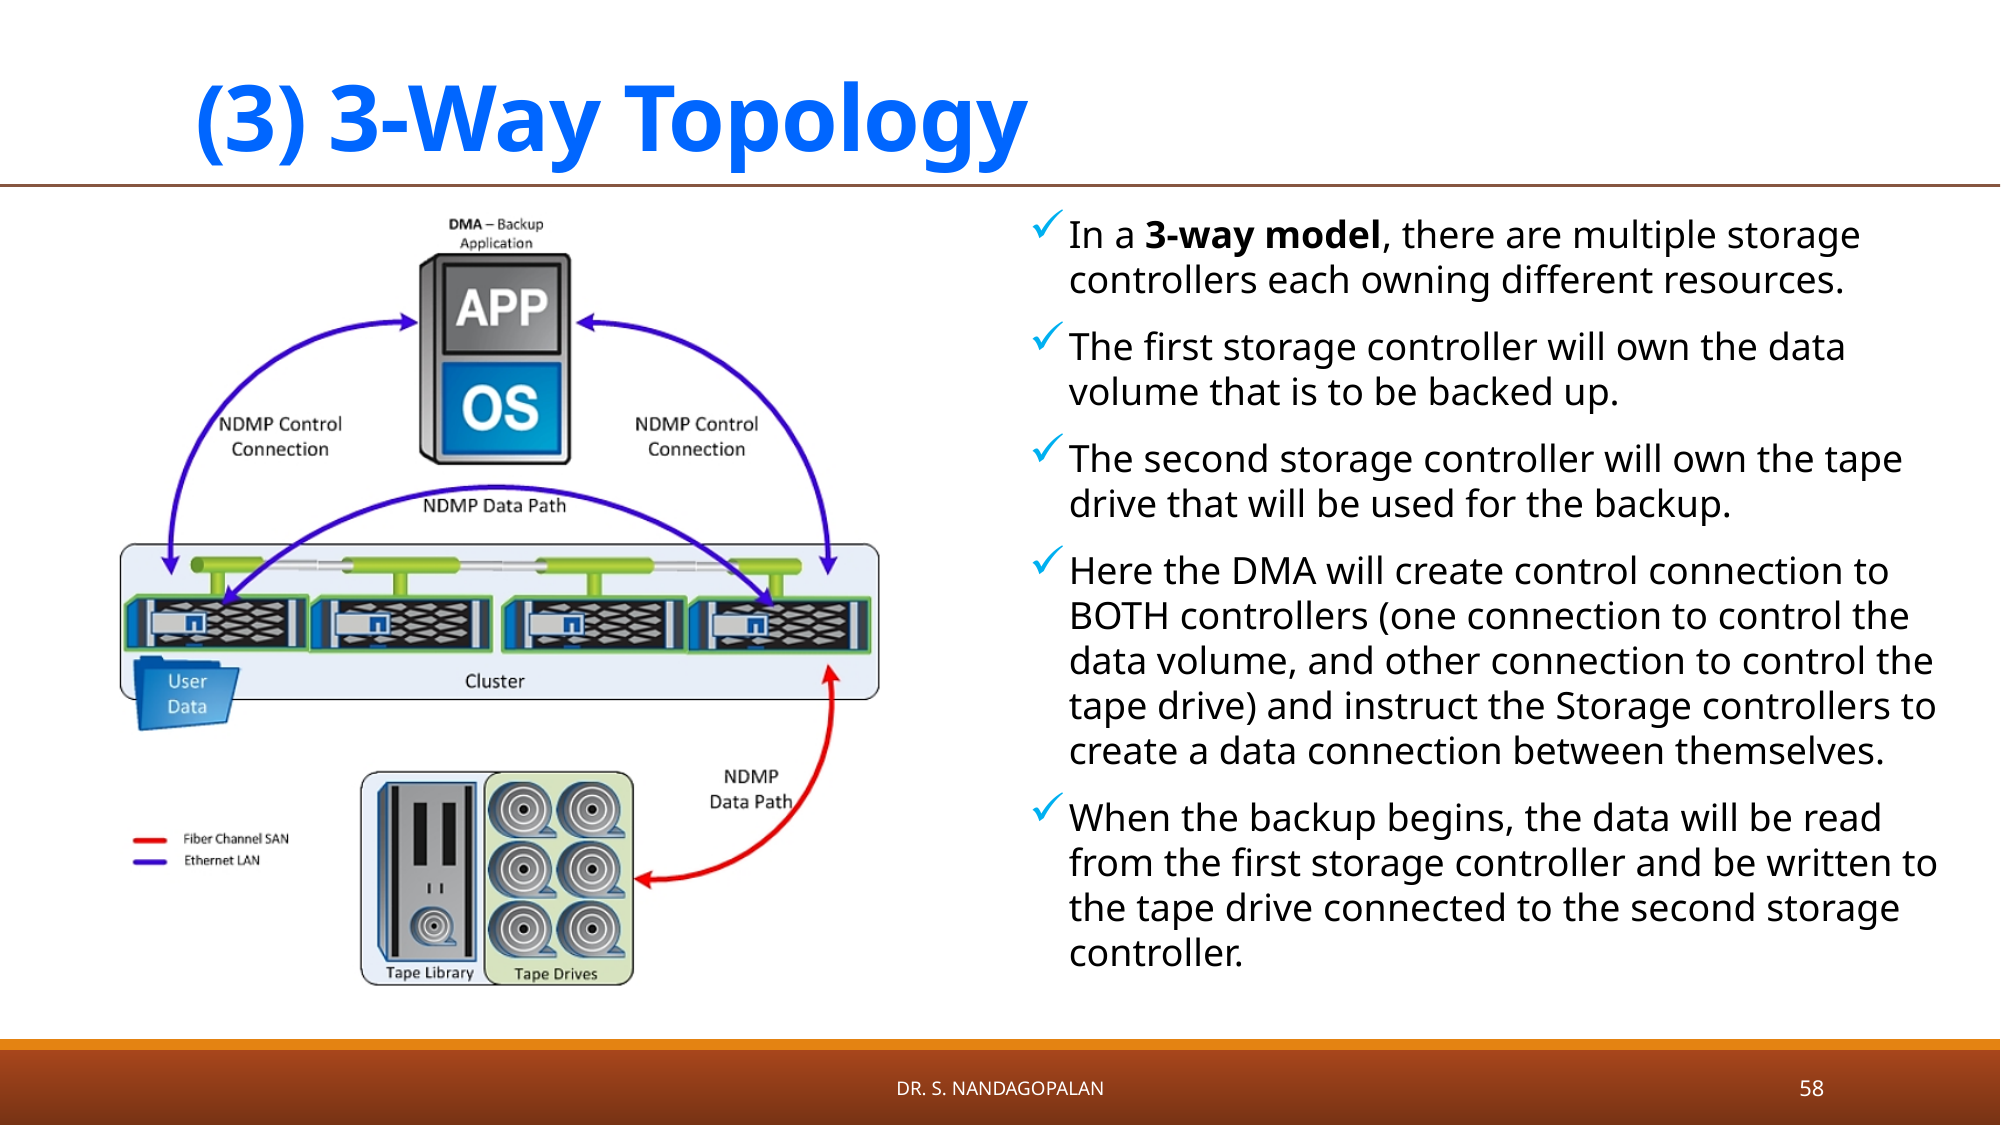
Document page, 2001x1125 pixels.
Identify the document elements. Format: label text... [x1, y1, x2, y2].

footer Dr. S. Nandagopalan [604, 1059, 1396, 1120]
list In a 3-way model, there are multiple storage controllers each owning different resources. The first storage controller will own the data volume that is to be backed up. The second storage controller will own the tape drive that will be used for the backup. Here the DMA will create control connection to BOTH controllers (one connection to control the data volume, and other connection to control the tape drive) and instruct the Storage controllers to create a data connection between themselves. When the backup begins, the data will be read from the first storage controller and be written to the tape drive connected to the second storage controller. [1029, 204, 1942, 1033]
slide_number 58 [1624, 1059, 1840, 1120]
title (3) 3-Way Topology [180, 47, 1691, 178]
picture [64, 203, 891, 1002]
